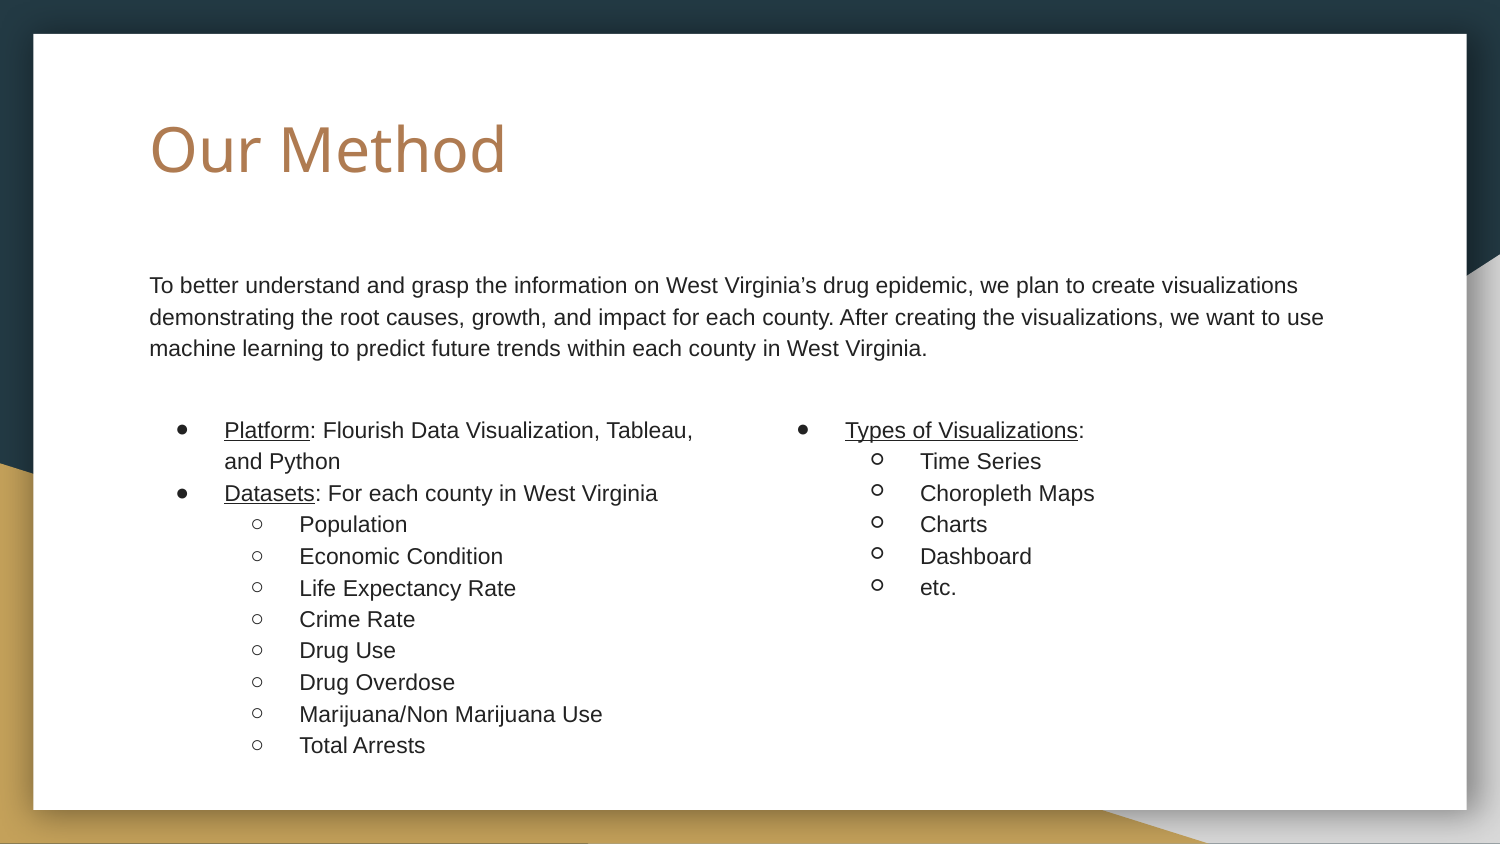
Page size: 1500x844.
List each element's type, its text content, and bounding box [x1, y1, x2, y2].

text_box Platform: Flourish Data Visualization, Tableau, and Python Datasets: For each county in West Virginia Population Economic Condition Life Expectancy Rate Crime Rate Drug Use Drug Overdose Marijuana/Non Marijuana Use Total Arrests [134, 396, 733, 743]
title Our Method [134, 95, 1366, 251]
text_box Types of Visualizations: Time Series Choropleth Maps Charts Dashboard etc. [755, 396, 1354, 602]
list To better understand and grasp the information on West Virginia’s drug epidemic, we plan to create visualizations demonstrating the root causes, growth, and impact for each county. After creating the visualizations, we want to use machine learning to predict future trends within each county in West Virginia. [134, 251, 1366, 397]
